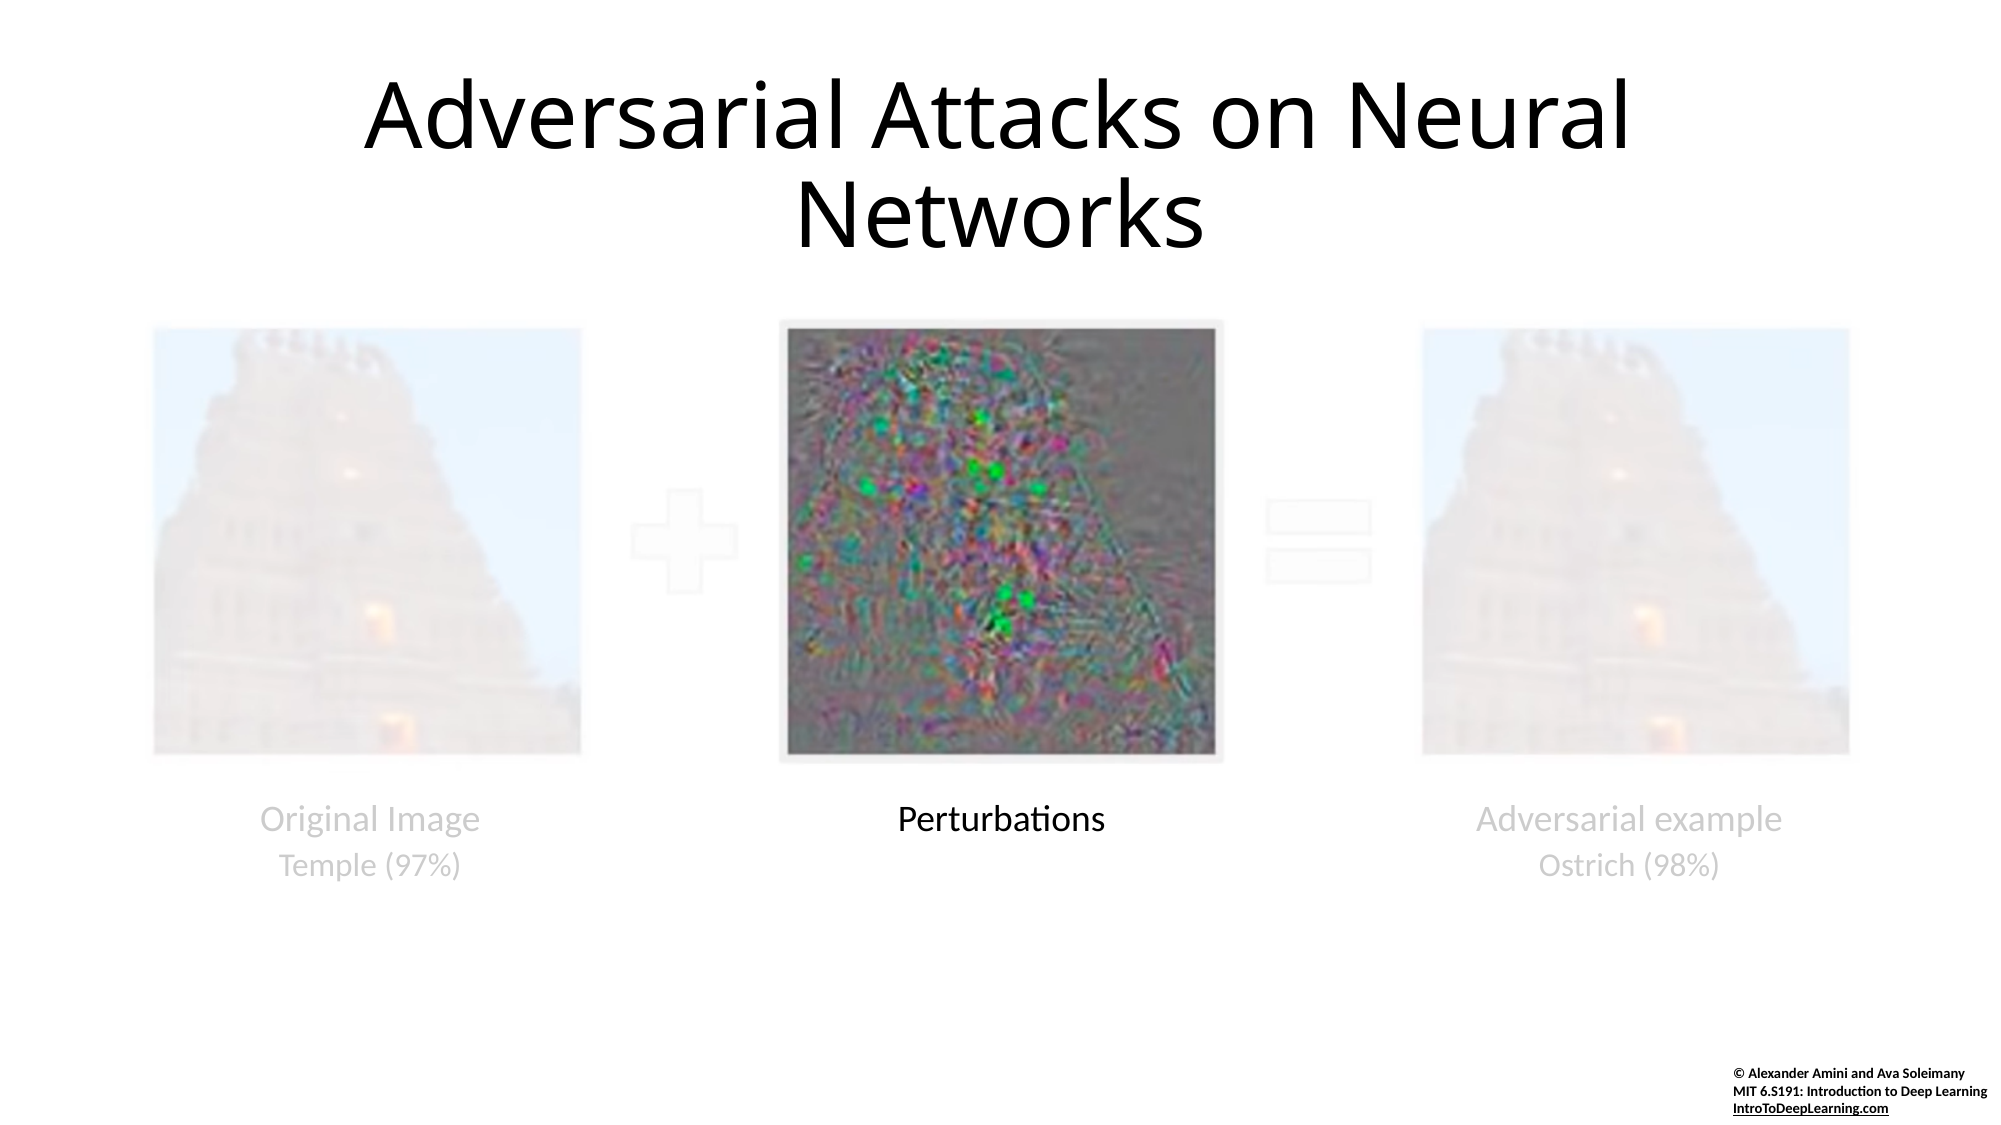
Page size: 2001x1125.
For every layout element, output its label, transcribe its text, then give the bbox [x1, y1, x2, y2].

text_box Ostrich (98%) [1482, 835, 1777, 890]
picture [132, 307, 1868, 776]
text_box Adversarial example [1455, 786, 1804, 847]
text_box Temple (97%) [223, 835, 518, 890]
text_box Perturbations [844, 786, 1160, 847]
text_box Original Image [213, 786, 528, 847]
title Adversarial Attacks on Neural Networks [137, 59, 1863, 278]
